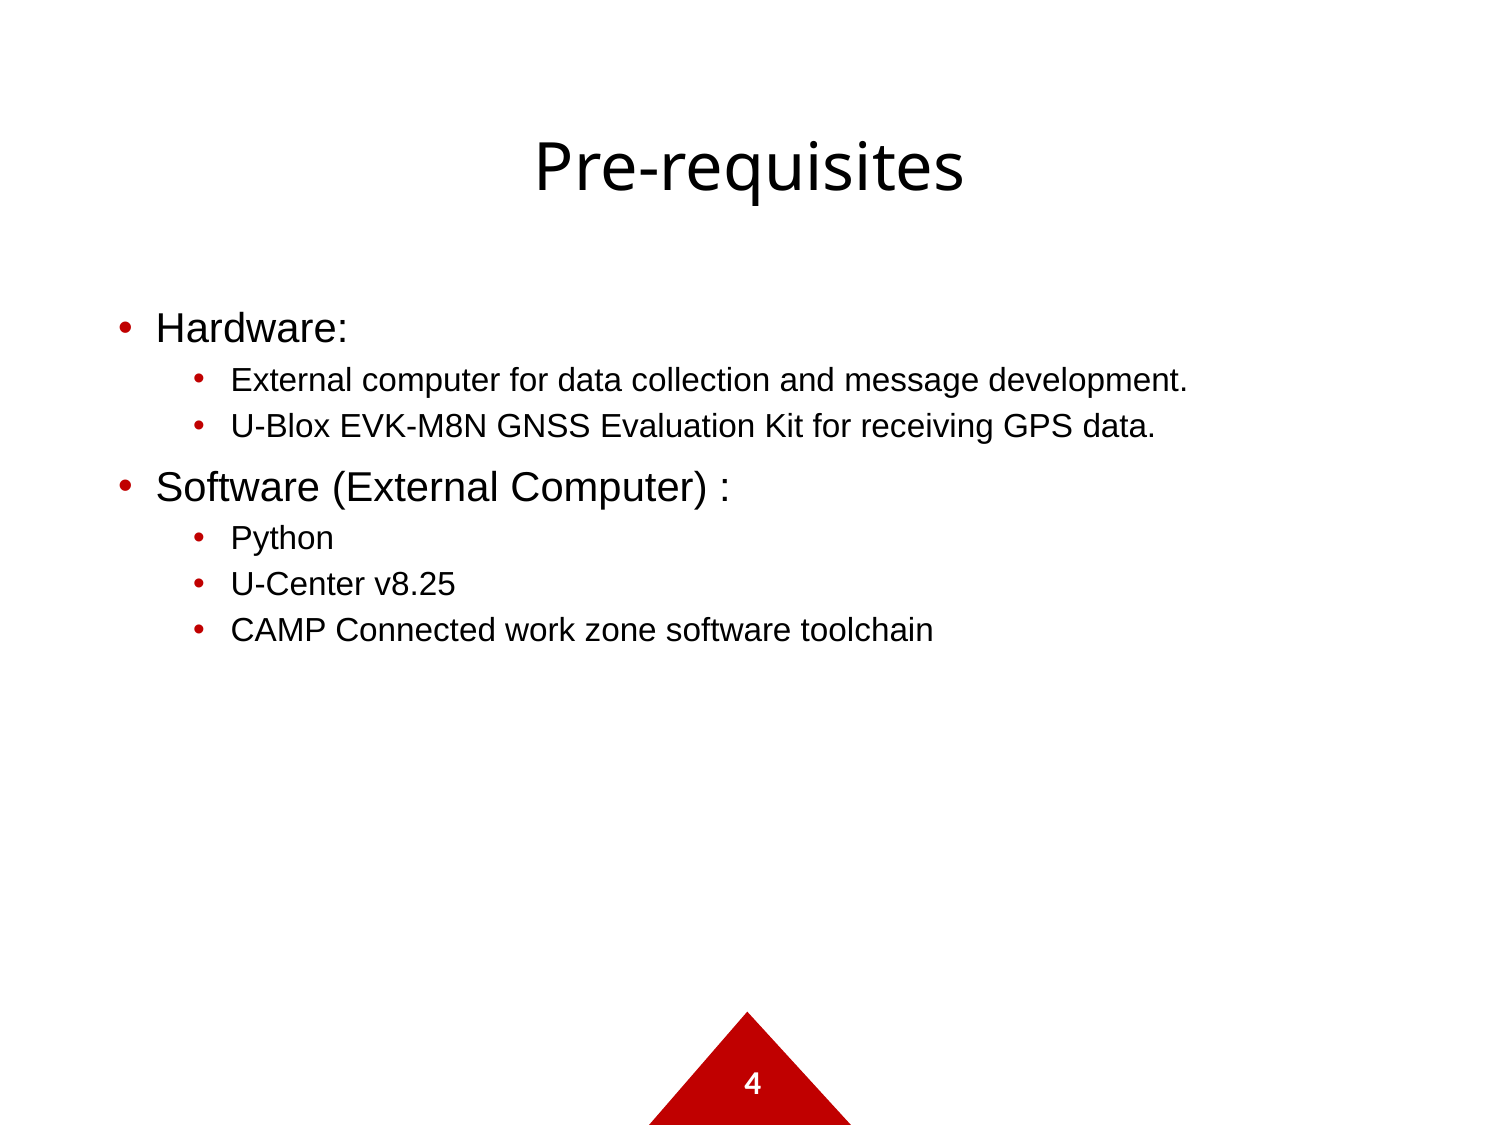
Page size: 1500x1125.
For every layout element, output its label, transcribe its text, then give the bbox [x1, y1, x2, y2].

slide_number 4 [729, 1051, 771, 1112]
title Pre-requisites [103, 59, 1397, 278]
list Hardware: External computer for data collection and message development. U-Blox EVK-M8N GNSS Evaluation Kit for receiving GPS data. Software (External Computer) : Python U-Center v8.25 CAMP Connected work zone software toolchain [103, 299, 1397, 970]
text_box [649, 1011, 851, 1125]
